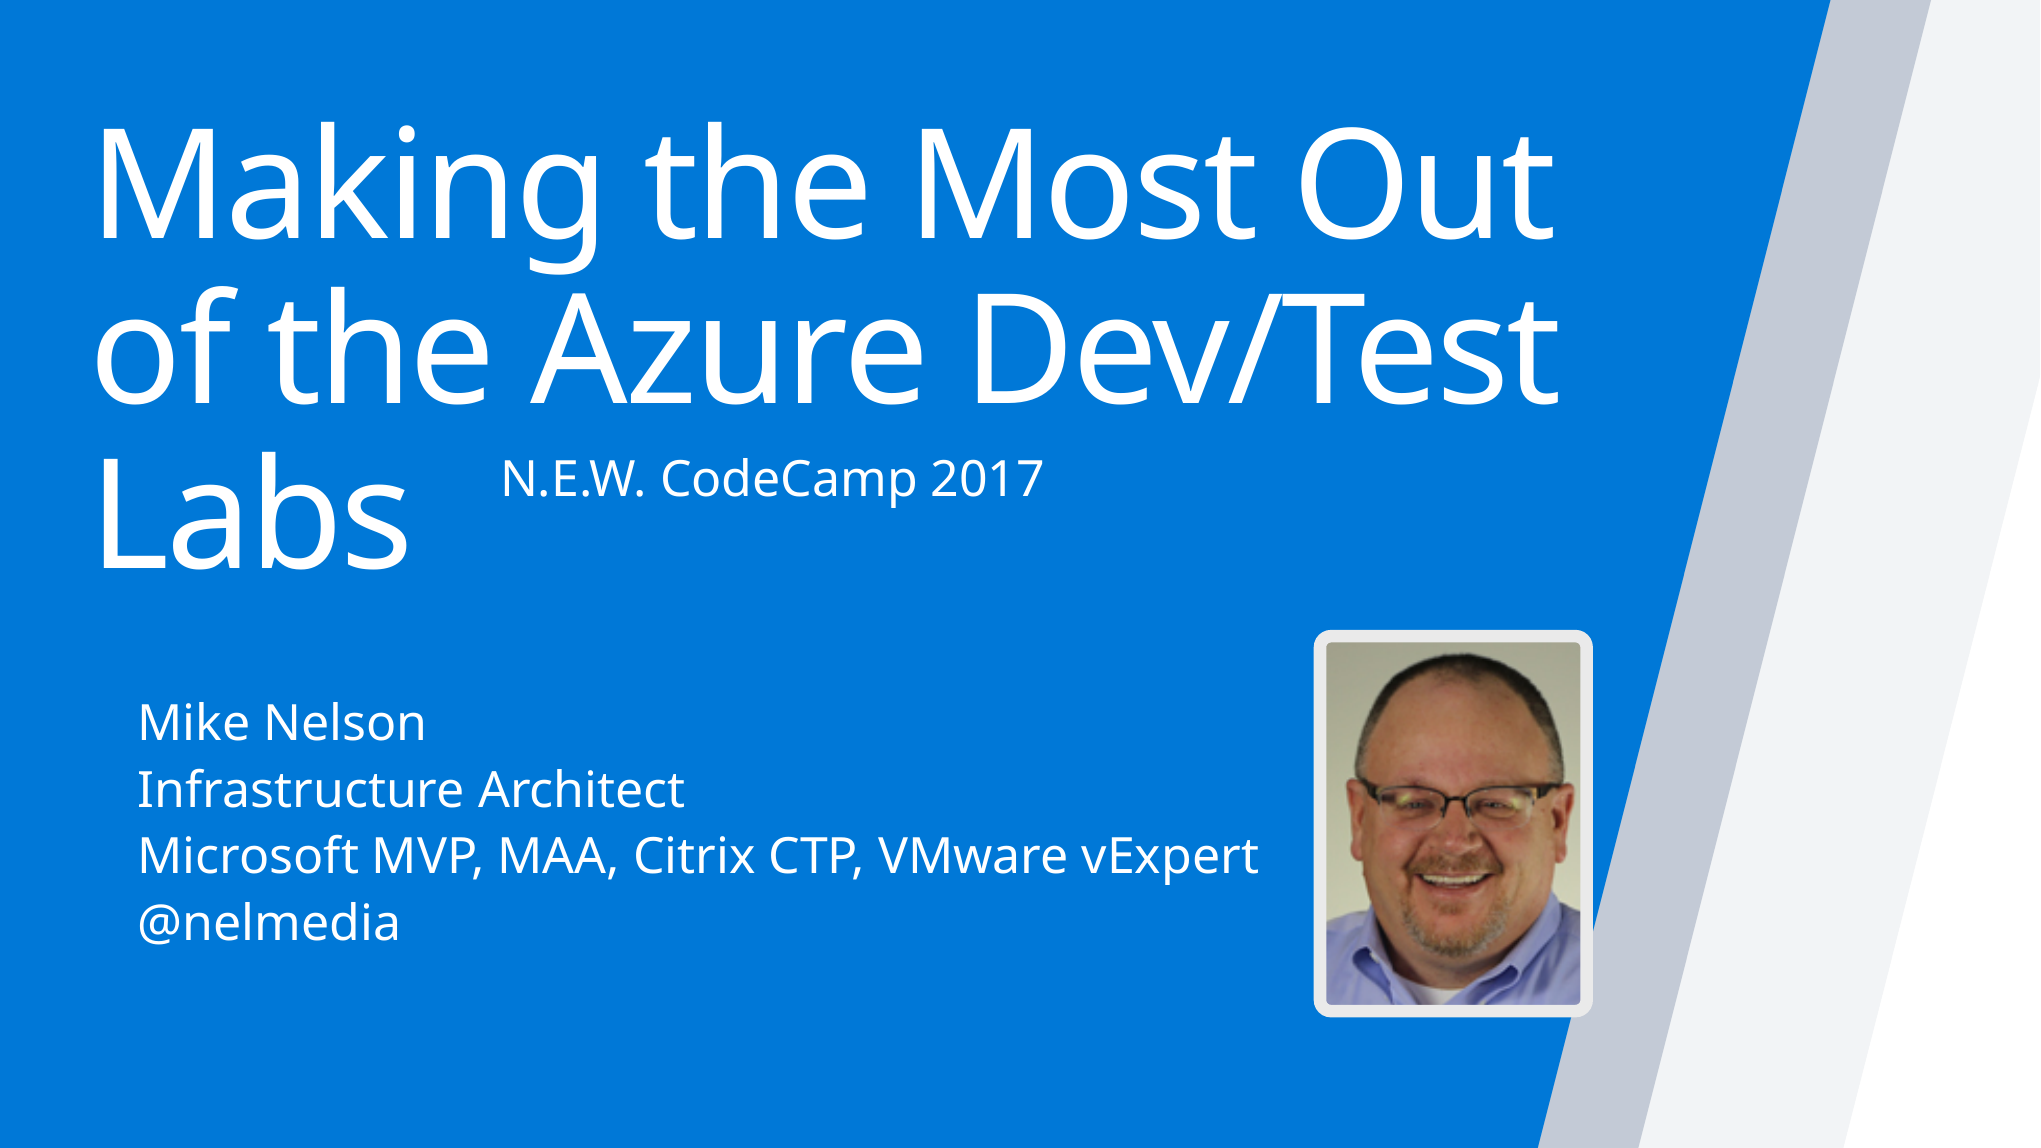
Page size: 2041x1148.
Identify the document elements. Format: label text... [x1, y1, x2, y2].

picture [0, 0, 2041, 1148]
text_box Mike Nelson Infrastructure Architect Microsoft MVP, MAA, Citrix CTP, VMware vExpert @nelmedia [107, 673, 1320, 1024]
title Making the Most Out of the Azure Dev/Test Labs [57, 86, 1667, 495]
text_box N.E.W. CodeCamp 2017 [470, 429, 1083, 580]
